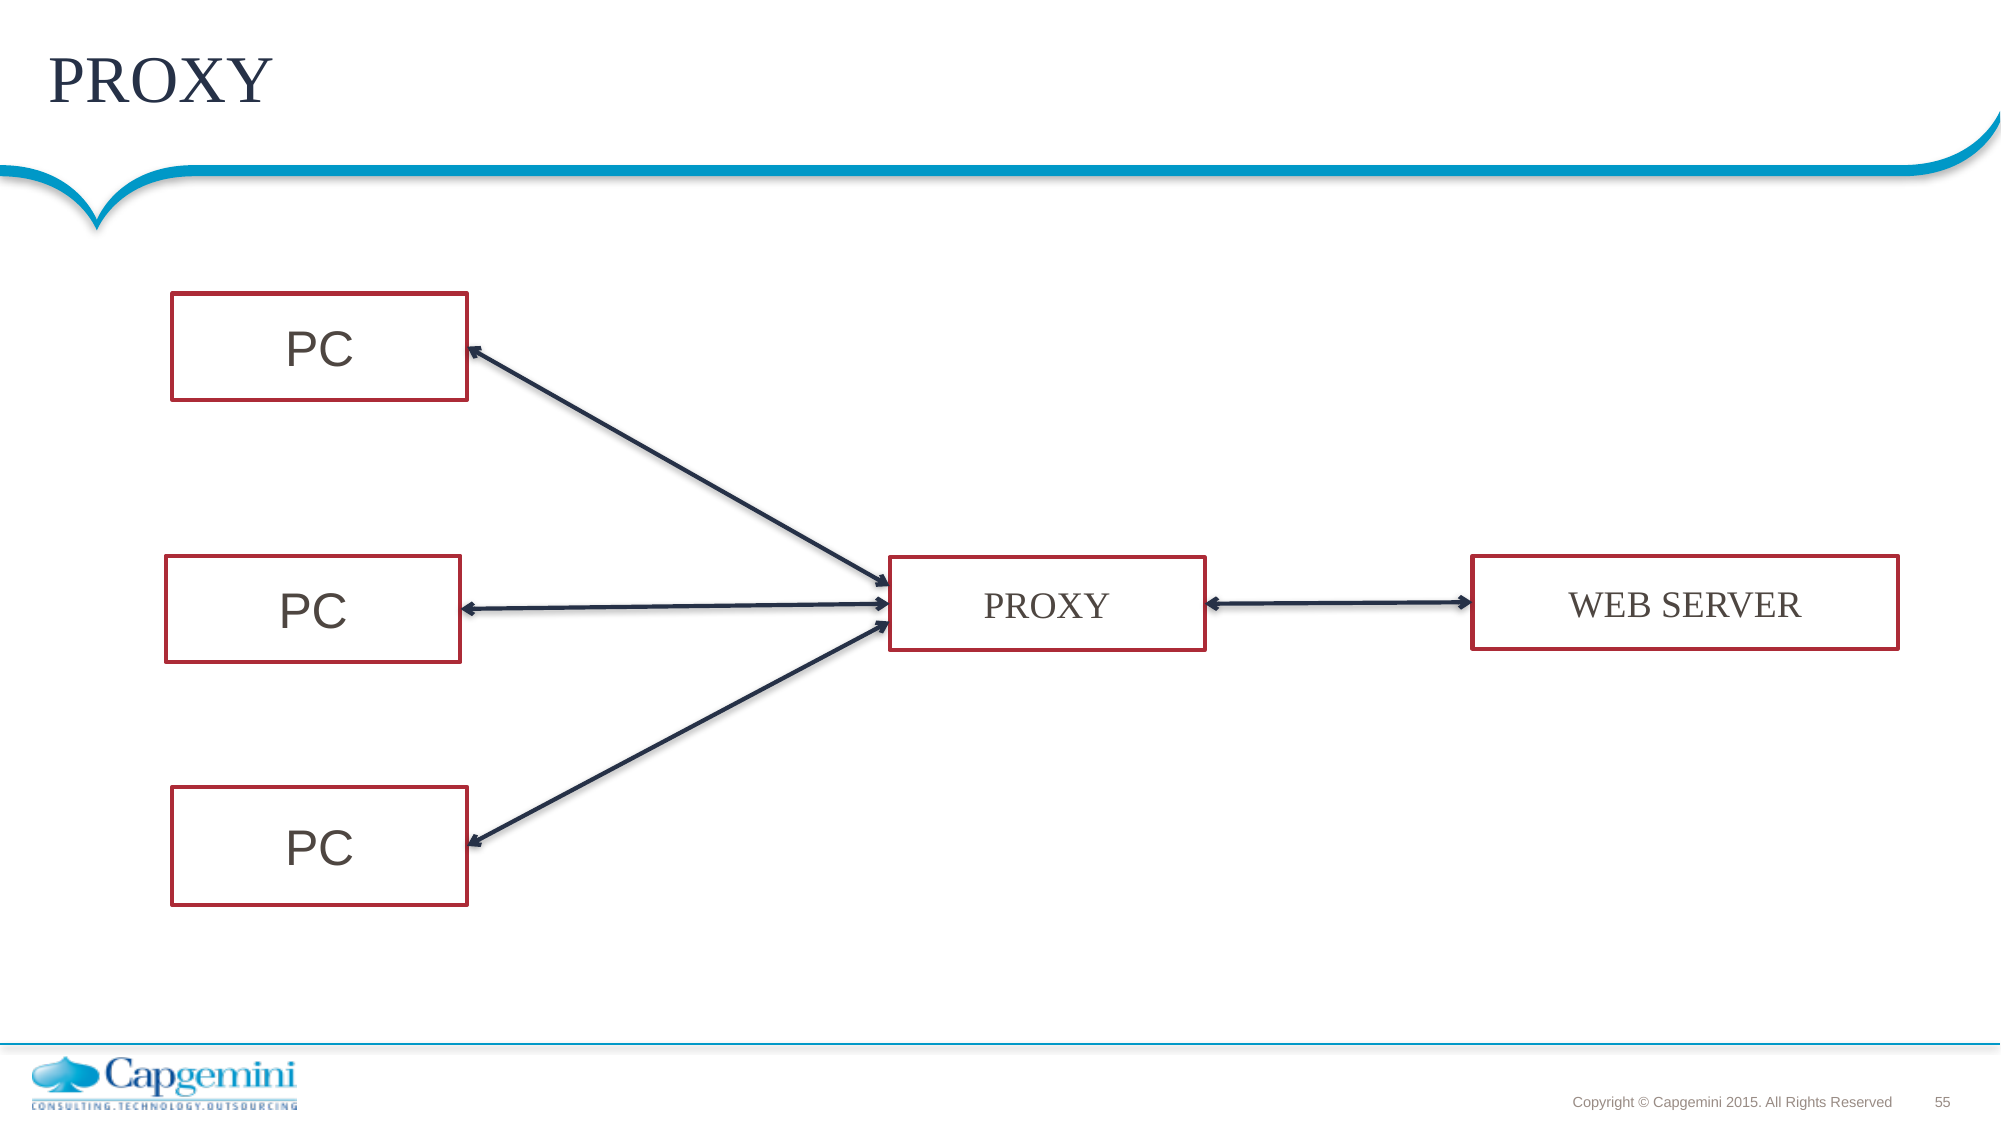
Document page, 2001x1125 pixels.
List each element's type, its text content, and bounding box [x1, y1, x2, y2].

text_box PC [170, 785, 469, 907]
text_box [466, 621, 890, 847]
title PROXY [0, 0, 2000, 165]
text_box PC [170, 291, 469, 402]
picture [32, 1056, 297, 1110]
text_box WEB SERVER [1470, 554, 1900, 651]
text_box PC [164, 554, 462, 664]
text_box PROXY [888, 555, 1207, 652]
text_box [460, 603, 890, 610]
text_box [466, 346, 890, 587]
